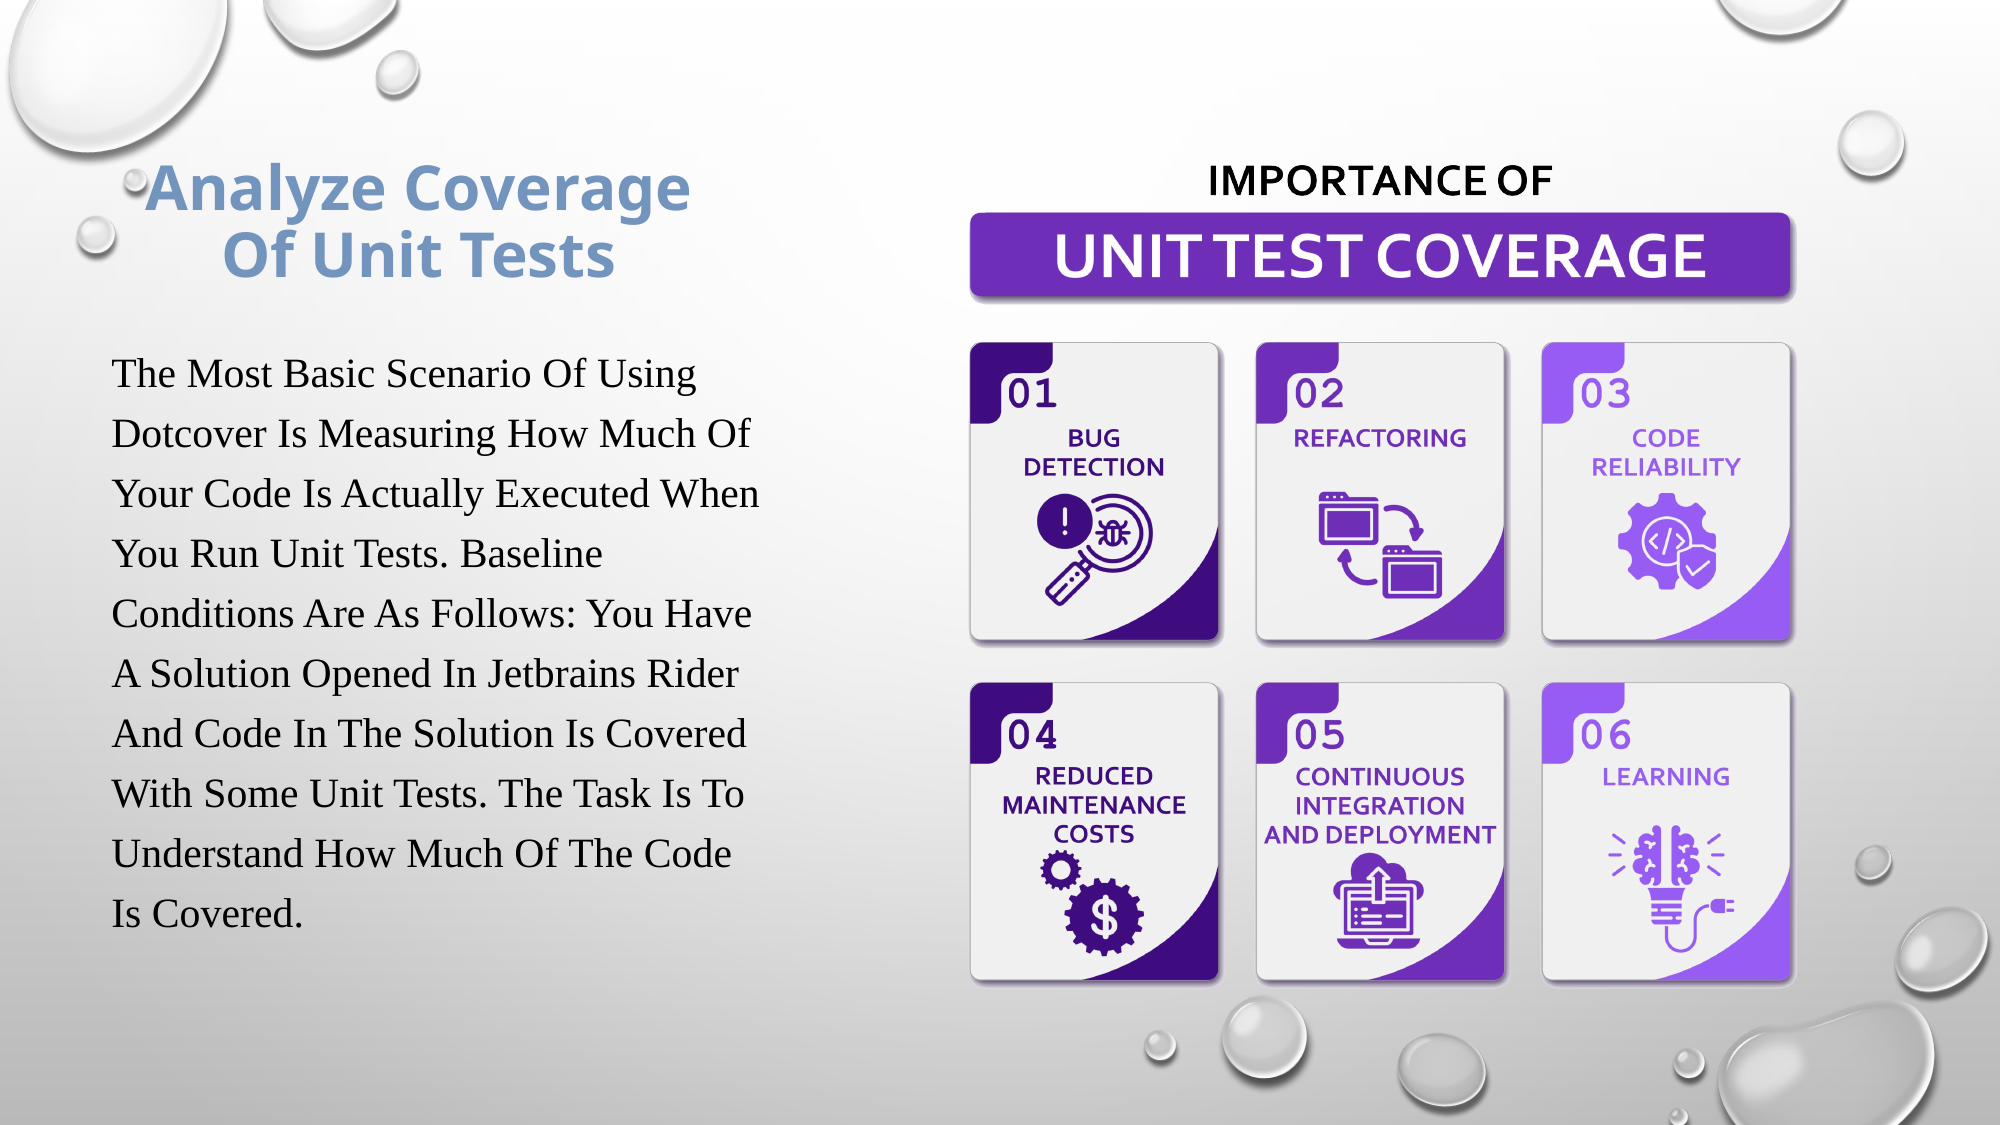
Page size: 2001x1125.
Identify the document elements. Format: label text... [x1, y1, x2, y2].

picture [0, 0, 2000, 1125]
title Analyze Coverage Of Unit Tests [96, 78, 742, 327]
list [912, 115, 1848, 1039]
list The Most Basic Scenario Of Using Dotcover Is Measuring How Much Of Your Code Is Actually Executed When You Run Unit Tests. Baseline Conditions Are As Follows: You Have A Solution Opened In Jetbrains Rider And Code In The Solution Is Covered With Some Unit Tests. The Task Is To Understand How Much Of The Code Is Covered. [96, 327, 787, 999]
